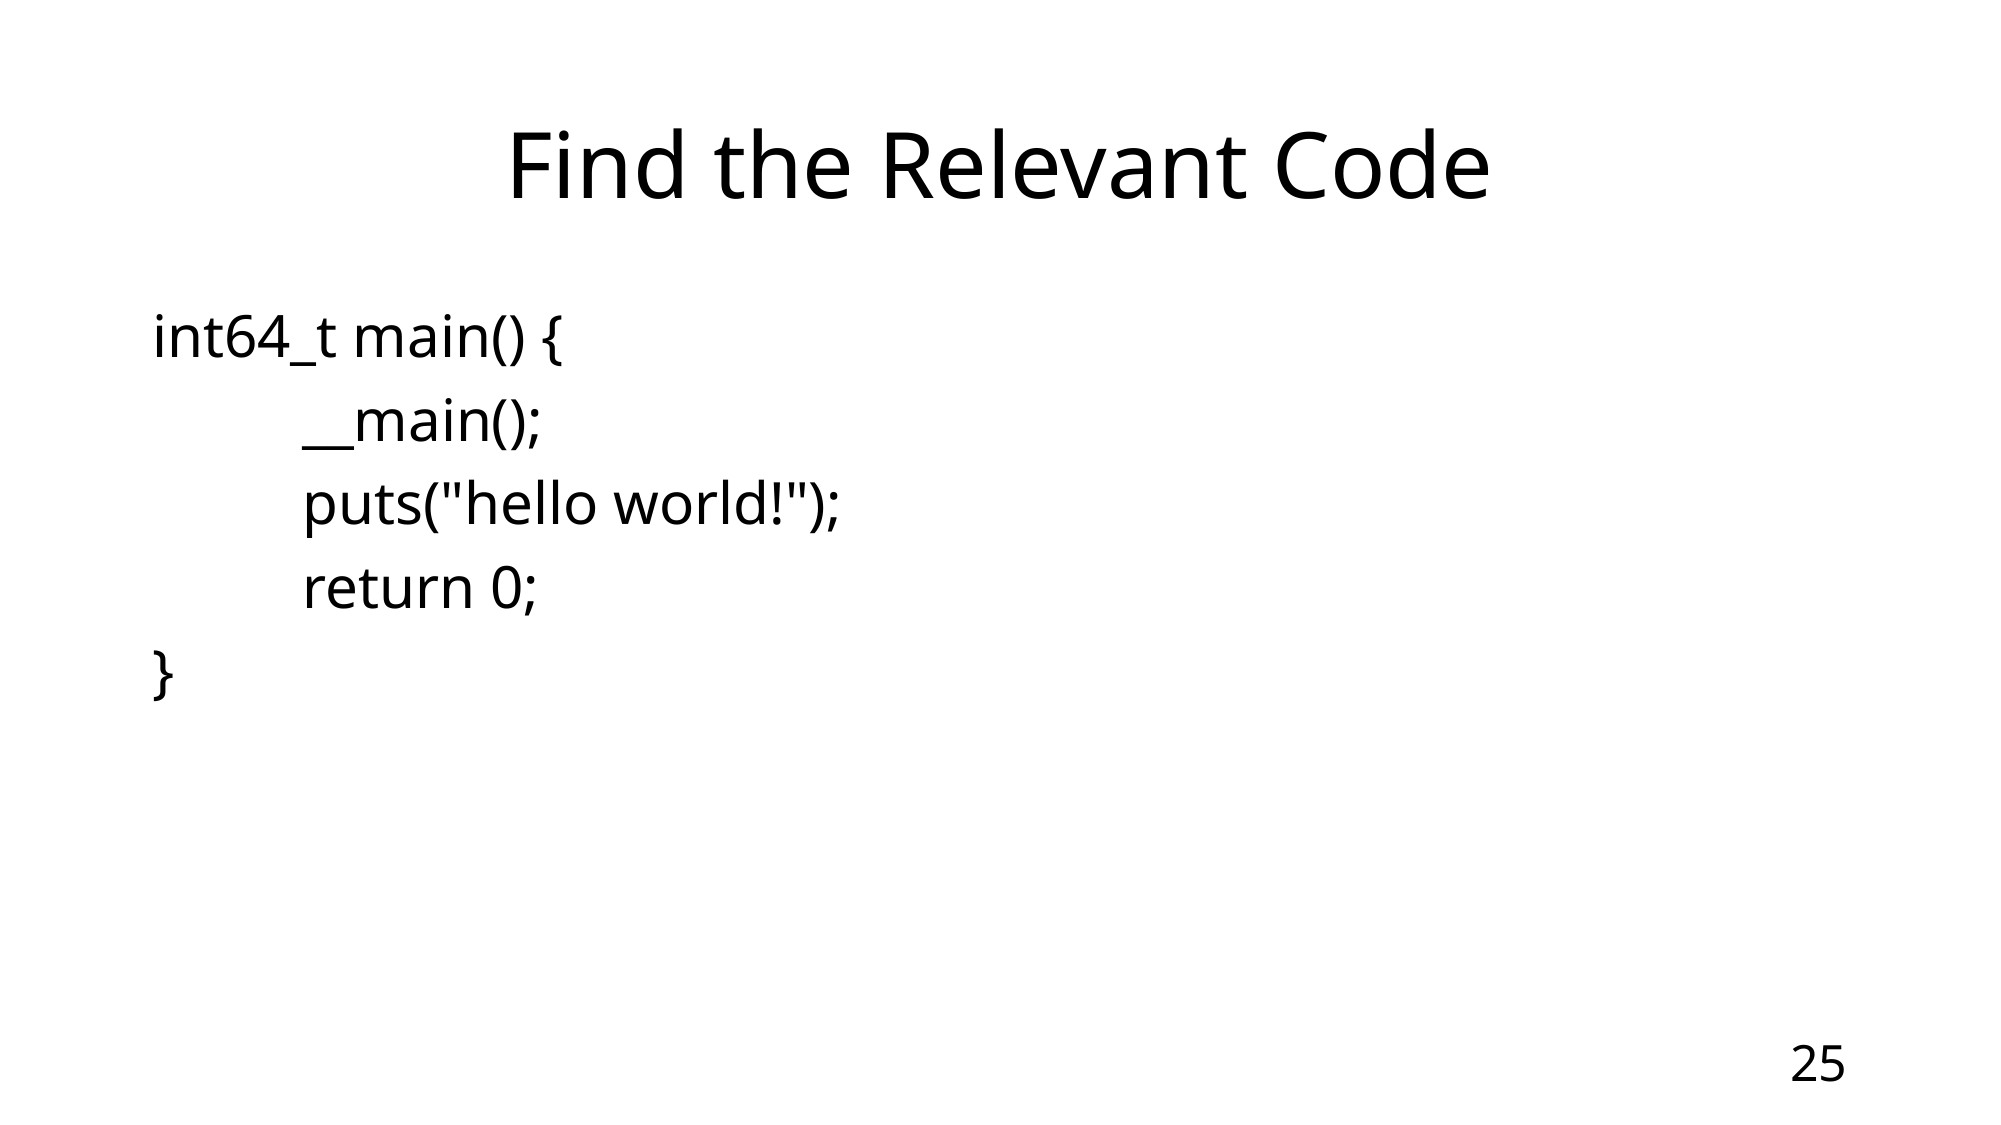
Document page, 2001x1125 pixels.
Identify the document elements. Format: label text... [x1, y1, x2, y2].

slide_number 25 [1412, 1035, 1863, 1096]
title Find the Relevant Code [137, 59, 1863, 278]
list int64_t main() { __main(); puts("hello world!"); return 0; } [137, 299, 869, 736]
